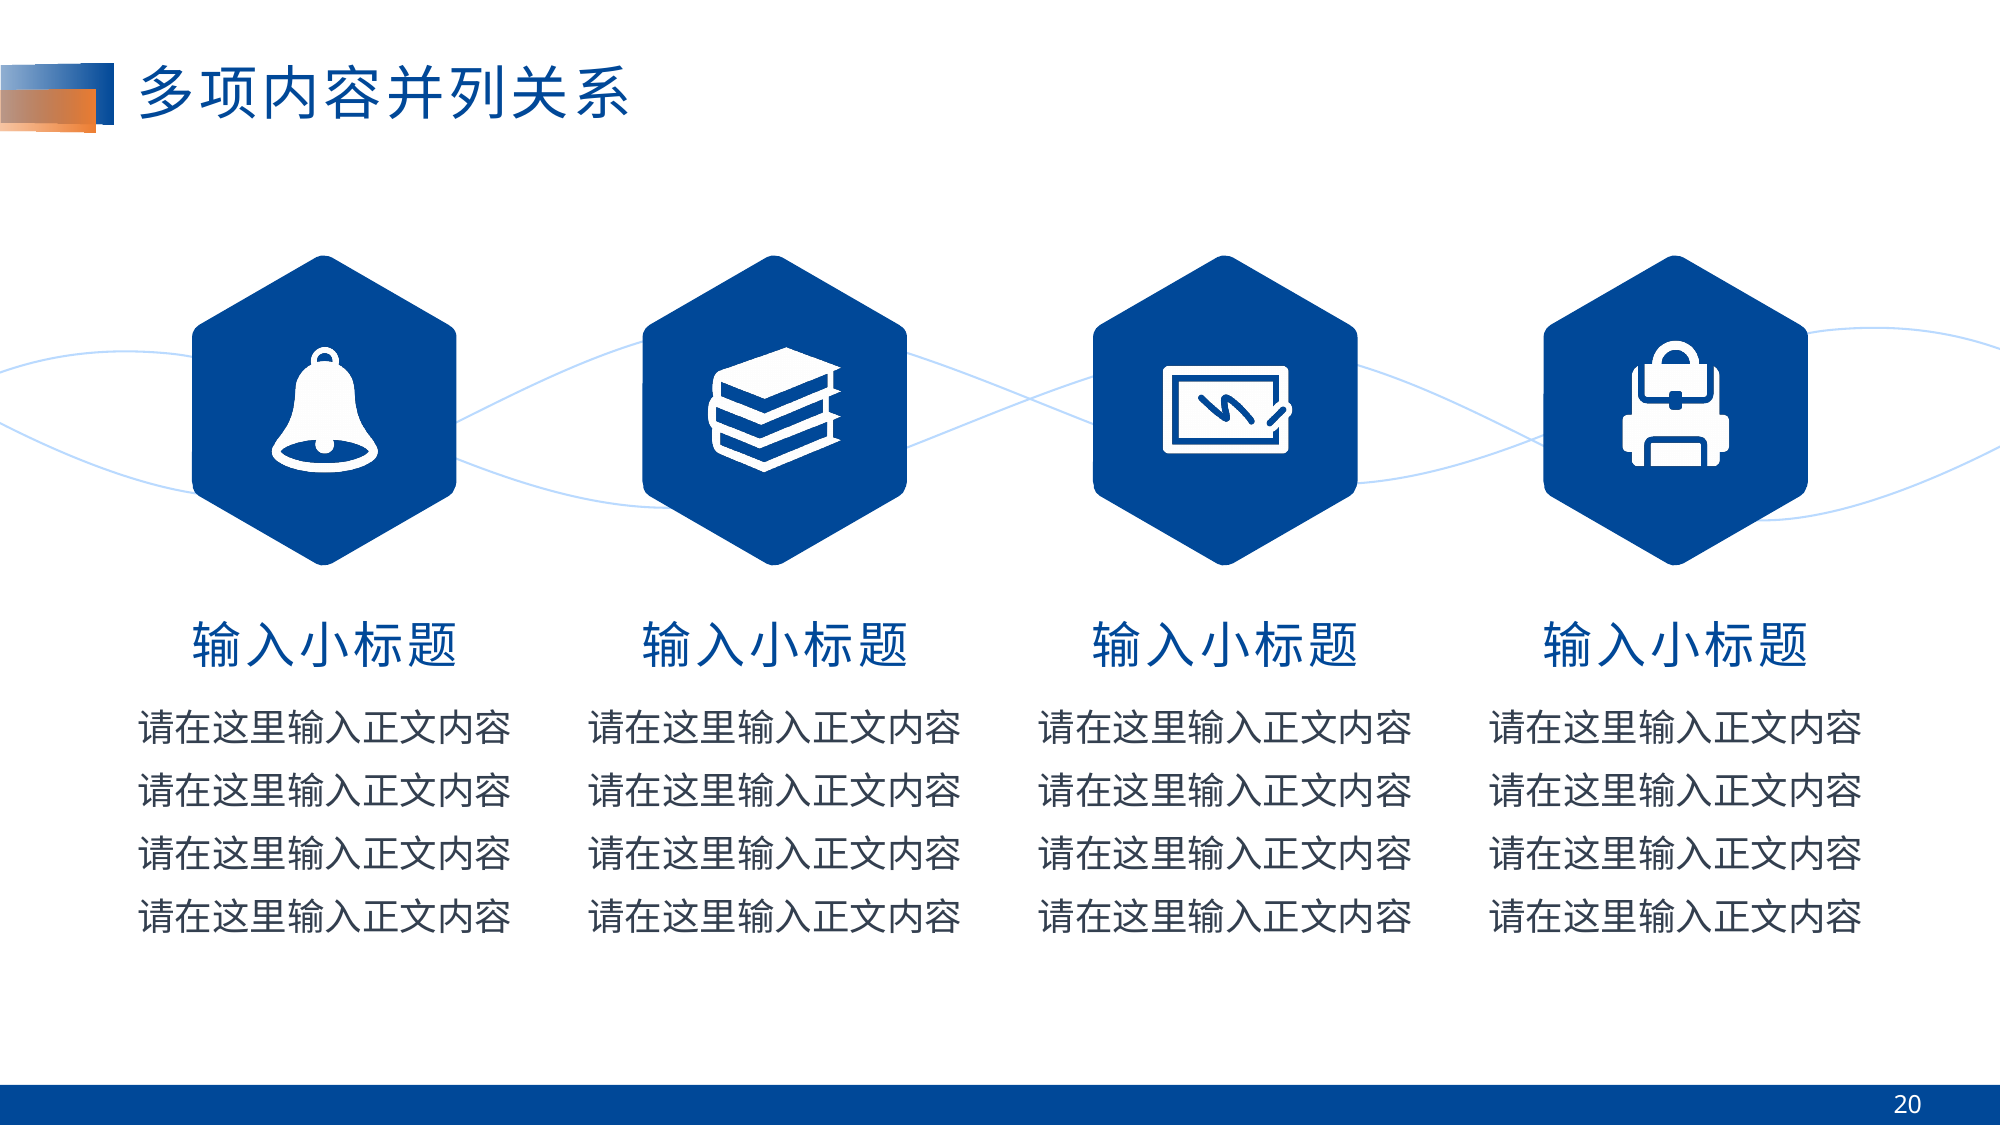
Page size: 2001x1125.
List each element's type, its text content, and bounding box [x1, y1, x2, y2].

text_box [1591, 521, 1759, 567]
text_box 输入小标题 [612, 606, 937, 678]
text_box [1101, 254, 1349, 323]
title 多项内容并列关系 [121, 56, 1317, 136]
picture [699, 334, 850, 485]
text_box [1551, 254, 1799, 323]
text_box [650, 254, 898, 323]
slide_number 20 [1487, 1076, 1937, 1125]
text_box [240, 521, 408, 567]
picture [1600, 334, 1751, 485]
text_box 输入小标题 [1513, 606, 1838, 678]
text_box 输入小标题 [1063, 606, 1388, 678]
text_box 请在这里输入正文内容 请在这里输入正文内容 请在这里输入正文内容 请在这里输入正文内容 [572, 678, 978, 946]
text_box 请在这里输入正文内容 请在这里输入正文内容 请在这里输入正文内容 请在这里输入正文内容 [1022, 678, 1428, 946]
text_box 请在这里输入正文内容 请在这里输入正文内容 请在这里输入正文内容 请在这里输入正文内容 [122, 678, 527, 946]
text_box 输入小标题 [162, 606, 487, 678]
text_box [0, 323, 2000, 521]
text_box 请在这里输入正文内容 请在这里输入正文内容 请在这里输入正文内容 请在这里输入正文内容 [1473, 678, 1879, 946]
text_box [1141, 521, 1309, 567]
picture [249, 334, 400, 485]
text_box [690, 521, 858, 567]
text_box [200, 254, 448, 323]
picture [1150, 334, 1301, 485]
